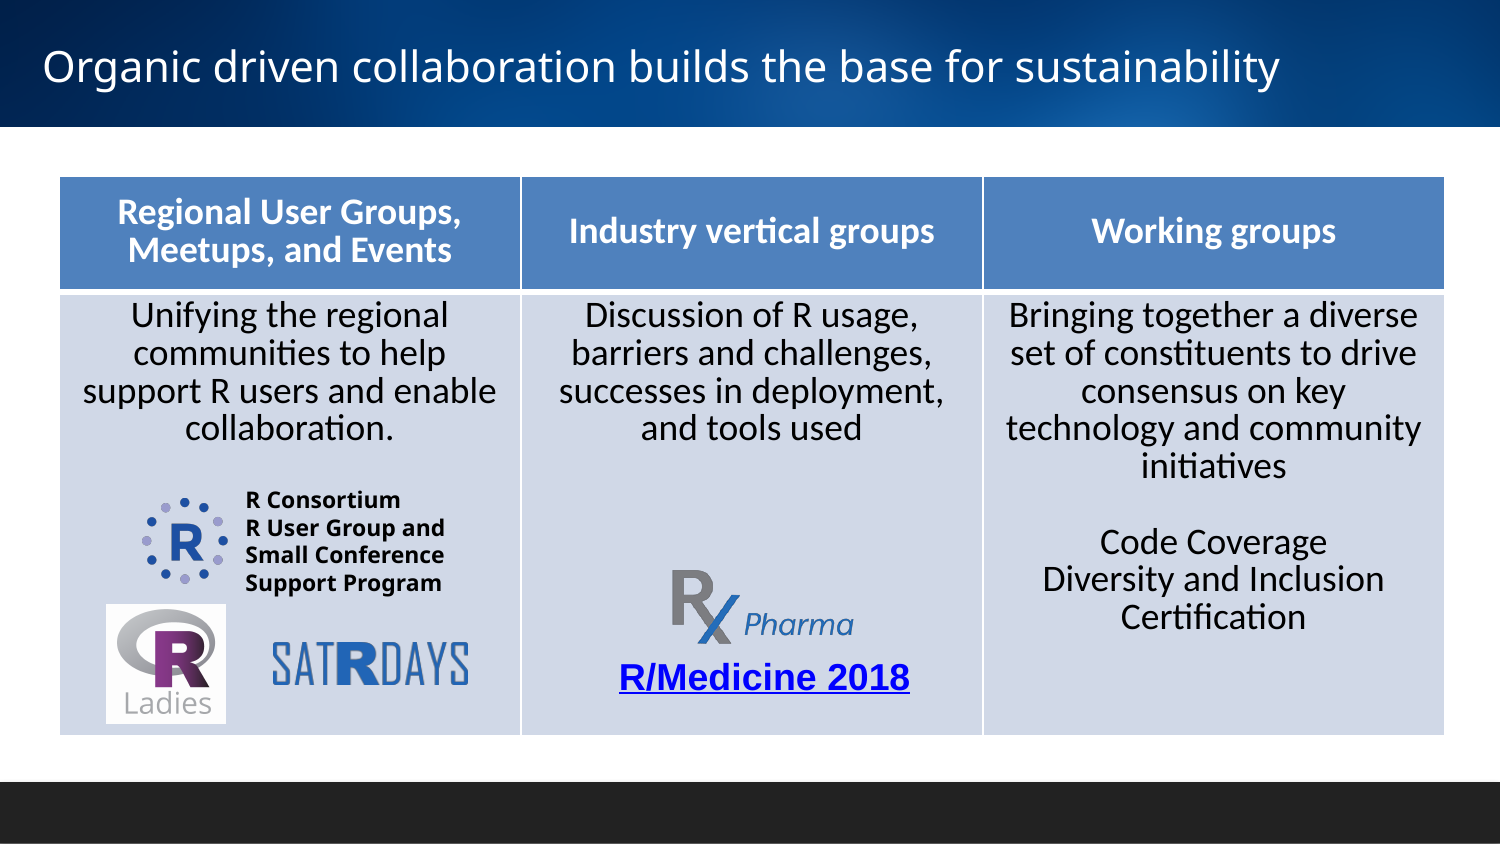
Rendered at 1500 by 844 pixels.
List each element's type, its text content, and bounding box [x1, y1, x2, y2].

picture [0, 0, 1500, 127]
table_cell Unifying the regional communities to help support R users and enable collaboration. [60, 295, 520, 735]
table_cell Bringing together a diverse set of constituents to drive consensus on key technology and community initiatives Code Coverage Diversity and Inclusion Certification [984, 295, 1444, 735]
picture [141, 498, 230, 585]
picture [588, 553, 942, 676]
text_box R Consortium R User Group and Small Conference Support Program [230, 478, 508, 604]
picture [106, 604, 226, 724]
text_box R/Medicine 2018 [604, 685, 926, 705]
title Organic driven collaboration builds the base for sustainability [26, 9, 1413, 121]
table_header Industry vertical groups [522, 177, 982, 289]
table_cell Discussion of R usage, barriers and challenges, successes in deployment, and tools used [522, 295, 982, 735]
table_header Working groups [984, 177, 1444, 289]
picture [273, 642, 468, 685]
table_header Regional User Groups, Meetups, and Events [60, 177, 520, 289]
